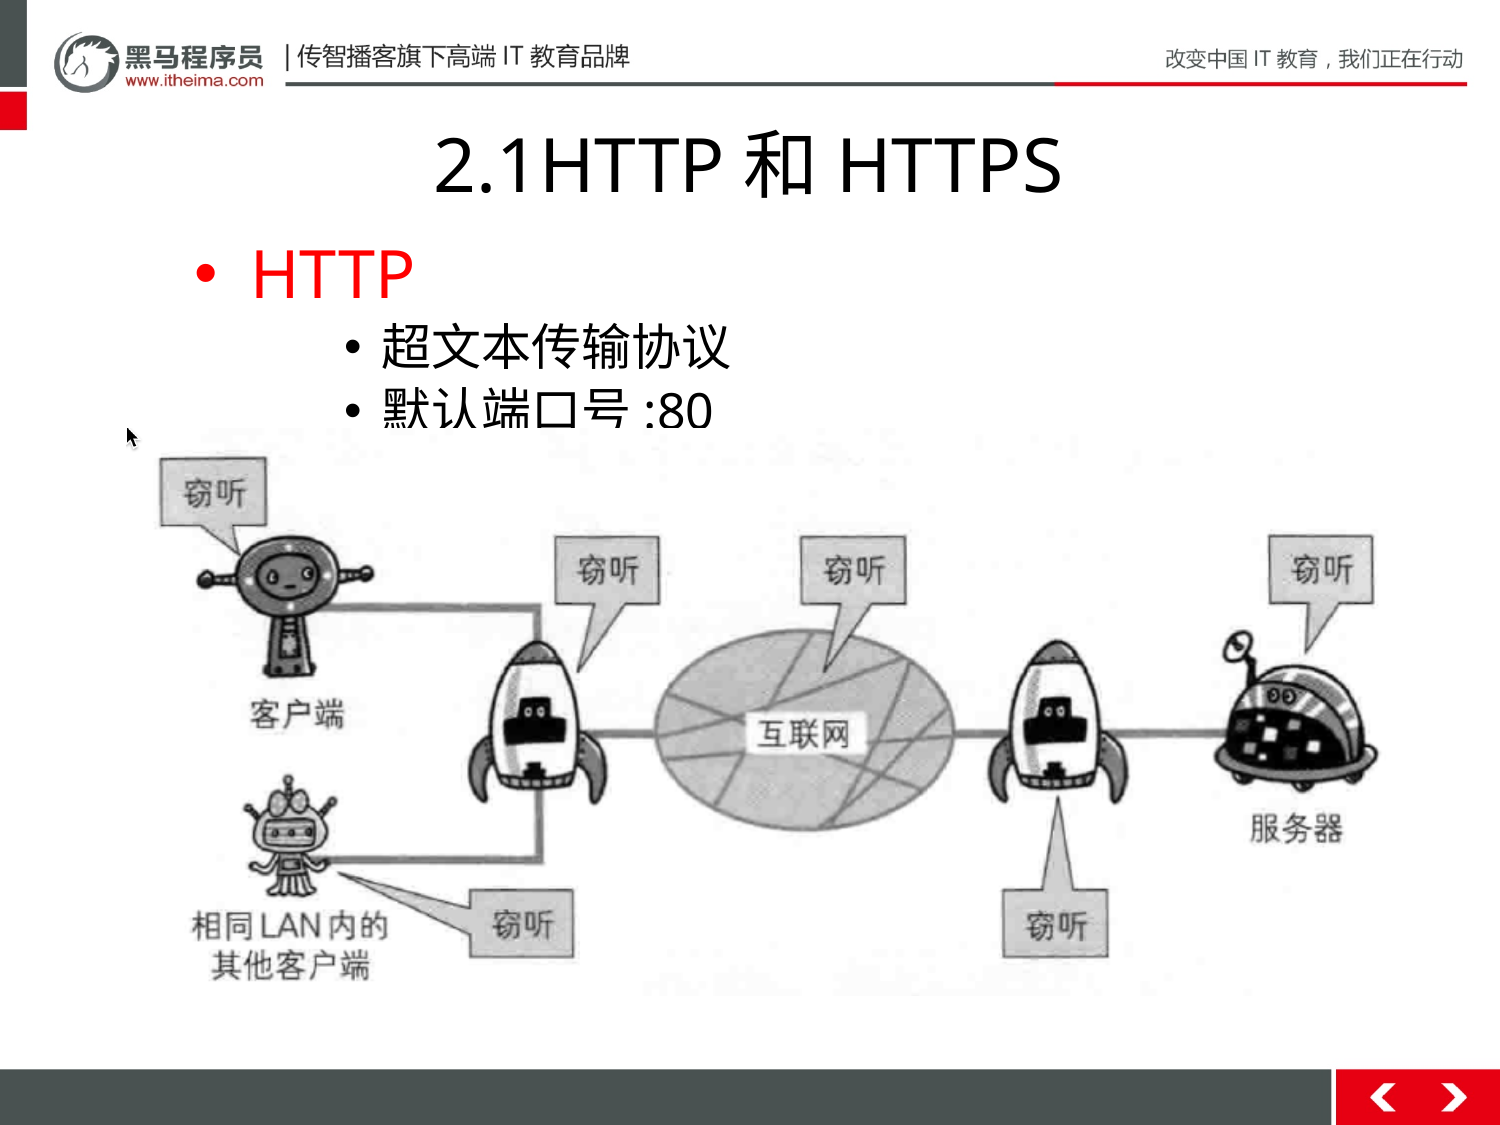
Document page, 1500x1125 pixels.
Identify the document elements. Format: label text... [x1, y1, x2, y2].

title 2.1HTTP和HTTPS [81, 97, 1416, 216]
list HTTP 超文本传输协议 默认端口号:80 [179, 233, 1360, 427]
picture [0, 0, 1500, 1125]
